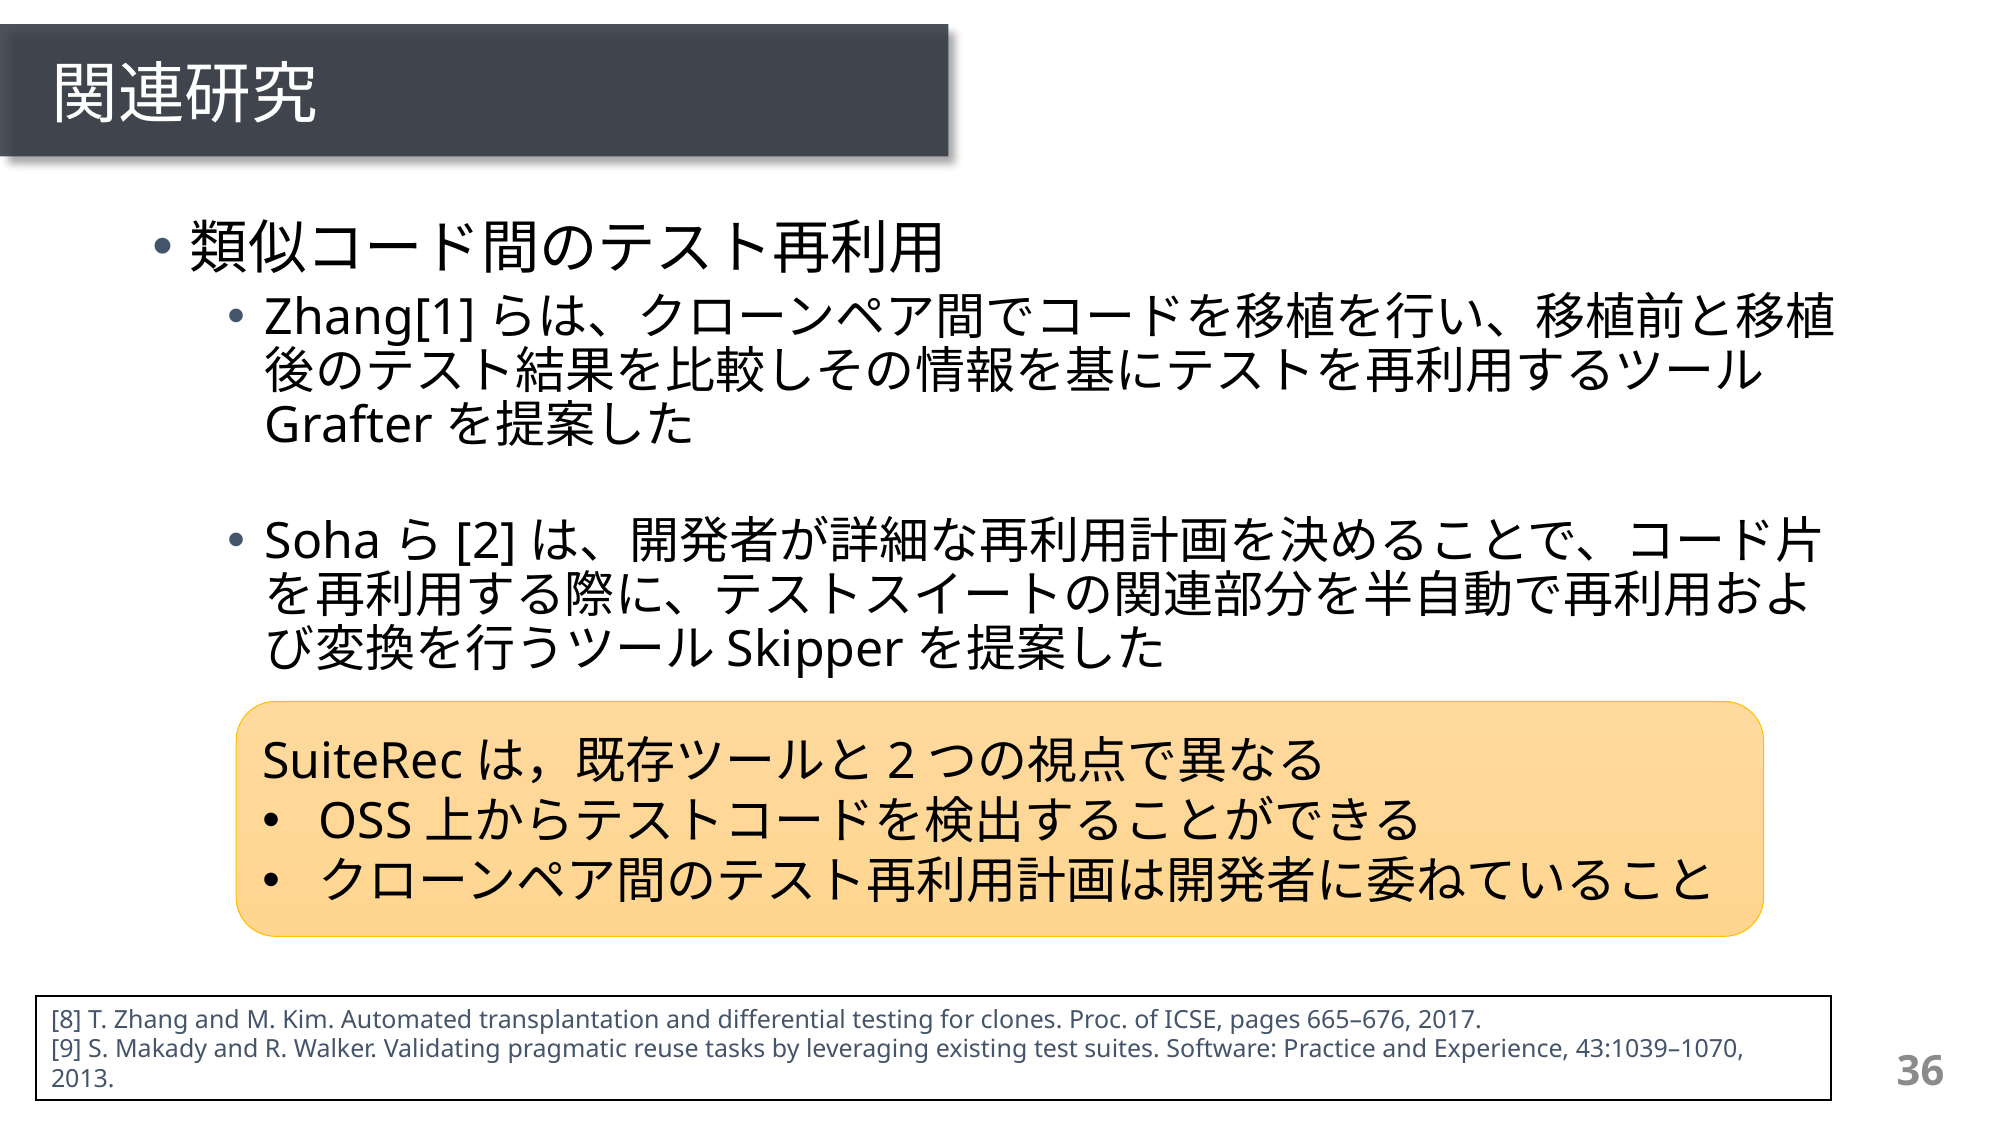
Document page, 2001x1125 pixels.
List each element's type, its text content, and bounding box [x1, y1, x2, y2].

text_box SuiteRecは，既存ツールと2つの視点で異なる OSS上からテストコードを検出することができる クローンペア間のテスト再利用計画は開発者に委ねていること [235, 700, 1765, 937]
list 類似コード間のテスト再利用 Zhang[1]らは、クローンペア間でコードを移植を行い、移植前と移植後のテスト結果を比較しその情報を基にテストを再利用するツールGrafterを提案した Sohaら[2]は、開発者が詳細な再利用計画を決めることで、コード片を再利用する際に、テストスイートの関連部分を半自動で再利用および変換を行うツールSkipperを提案した [137, 210, 1863, 924]
title 関連研究 [36, 36, 957, 156]
text_box [8] T. Zhang and M. Kim. Automated transplantation and diﬀerential testing for clones. Proc. of ICSE, pages 665–676, 2017. [9] S. Makady and R. Walker. Validating pragmatic reuse tasks by leveraging existing test suites. Software: Practice and Experience, 43:1039–1070, 2013. [35, 995, 1832, 1101]
